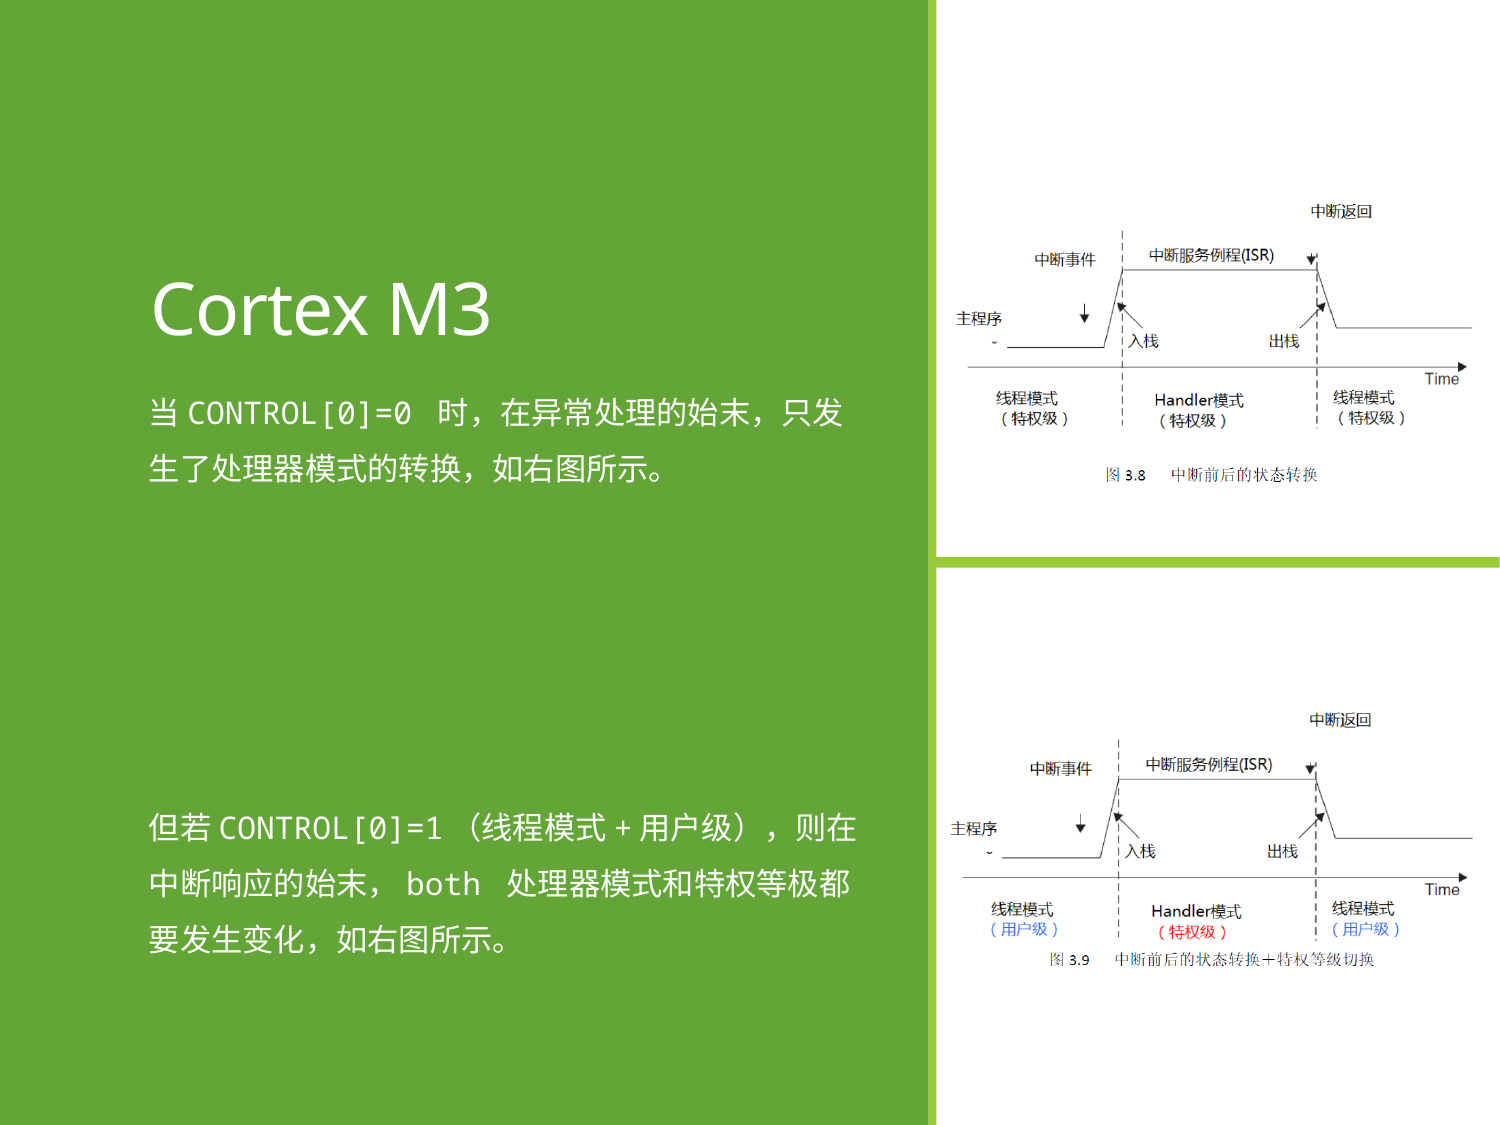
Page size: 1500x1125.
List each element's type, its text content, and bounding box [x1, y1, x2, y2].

text_box [938, 0, 1500, 556]
text_box [927, 0, 938, 556]
text_box [927, 556, 1500, 569]
text_box [0, 0, 927, 1125]
title Cortex M3 [135, 84, 871, 359]
text_box [938, 569, 1500, 1125]
picture [949, 196, 1488, 489]
list 当CONTROL[0]=0 时，在异常处理的始末，只发生了处理器模式的转换，如右图所示。 但若CONTROL[0]=1（线程模式+用户级），则在中断响应的始末，both 处理器模式和特权等极都要发生变化，如右图所示。 [135, 366, 871, 966]
picture [939, 705, 1485, 967]
text_box [927, 569, 938, 1125]
